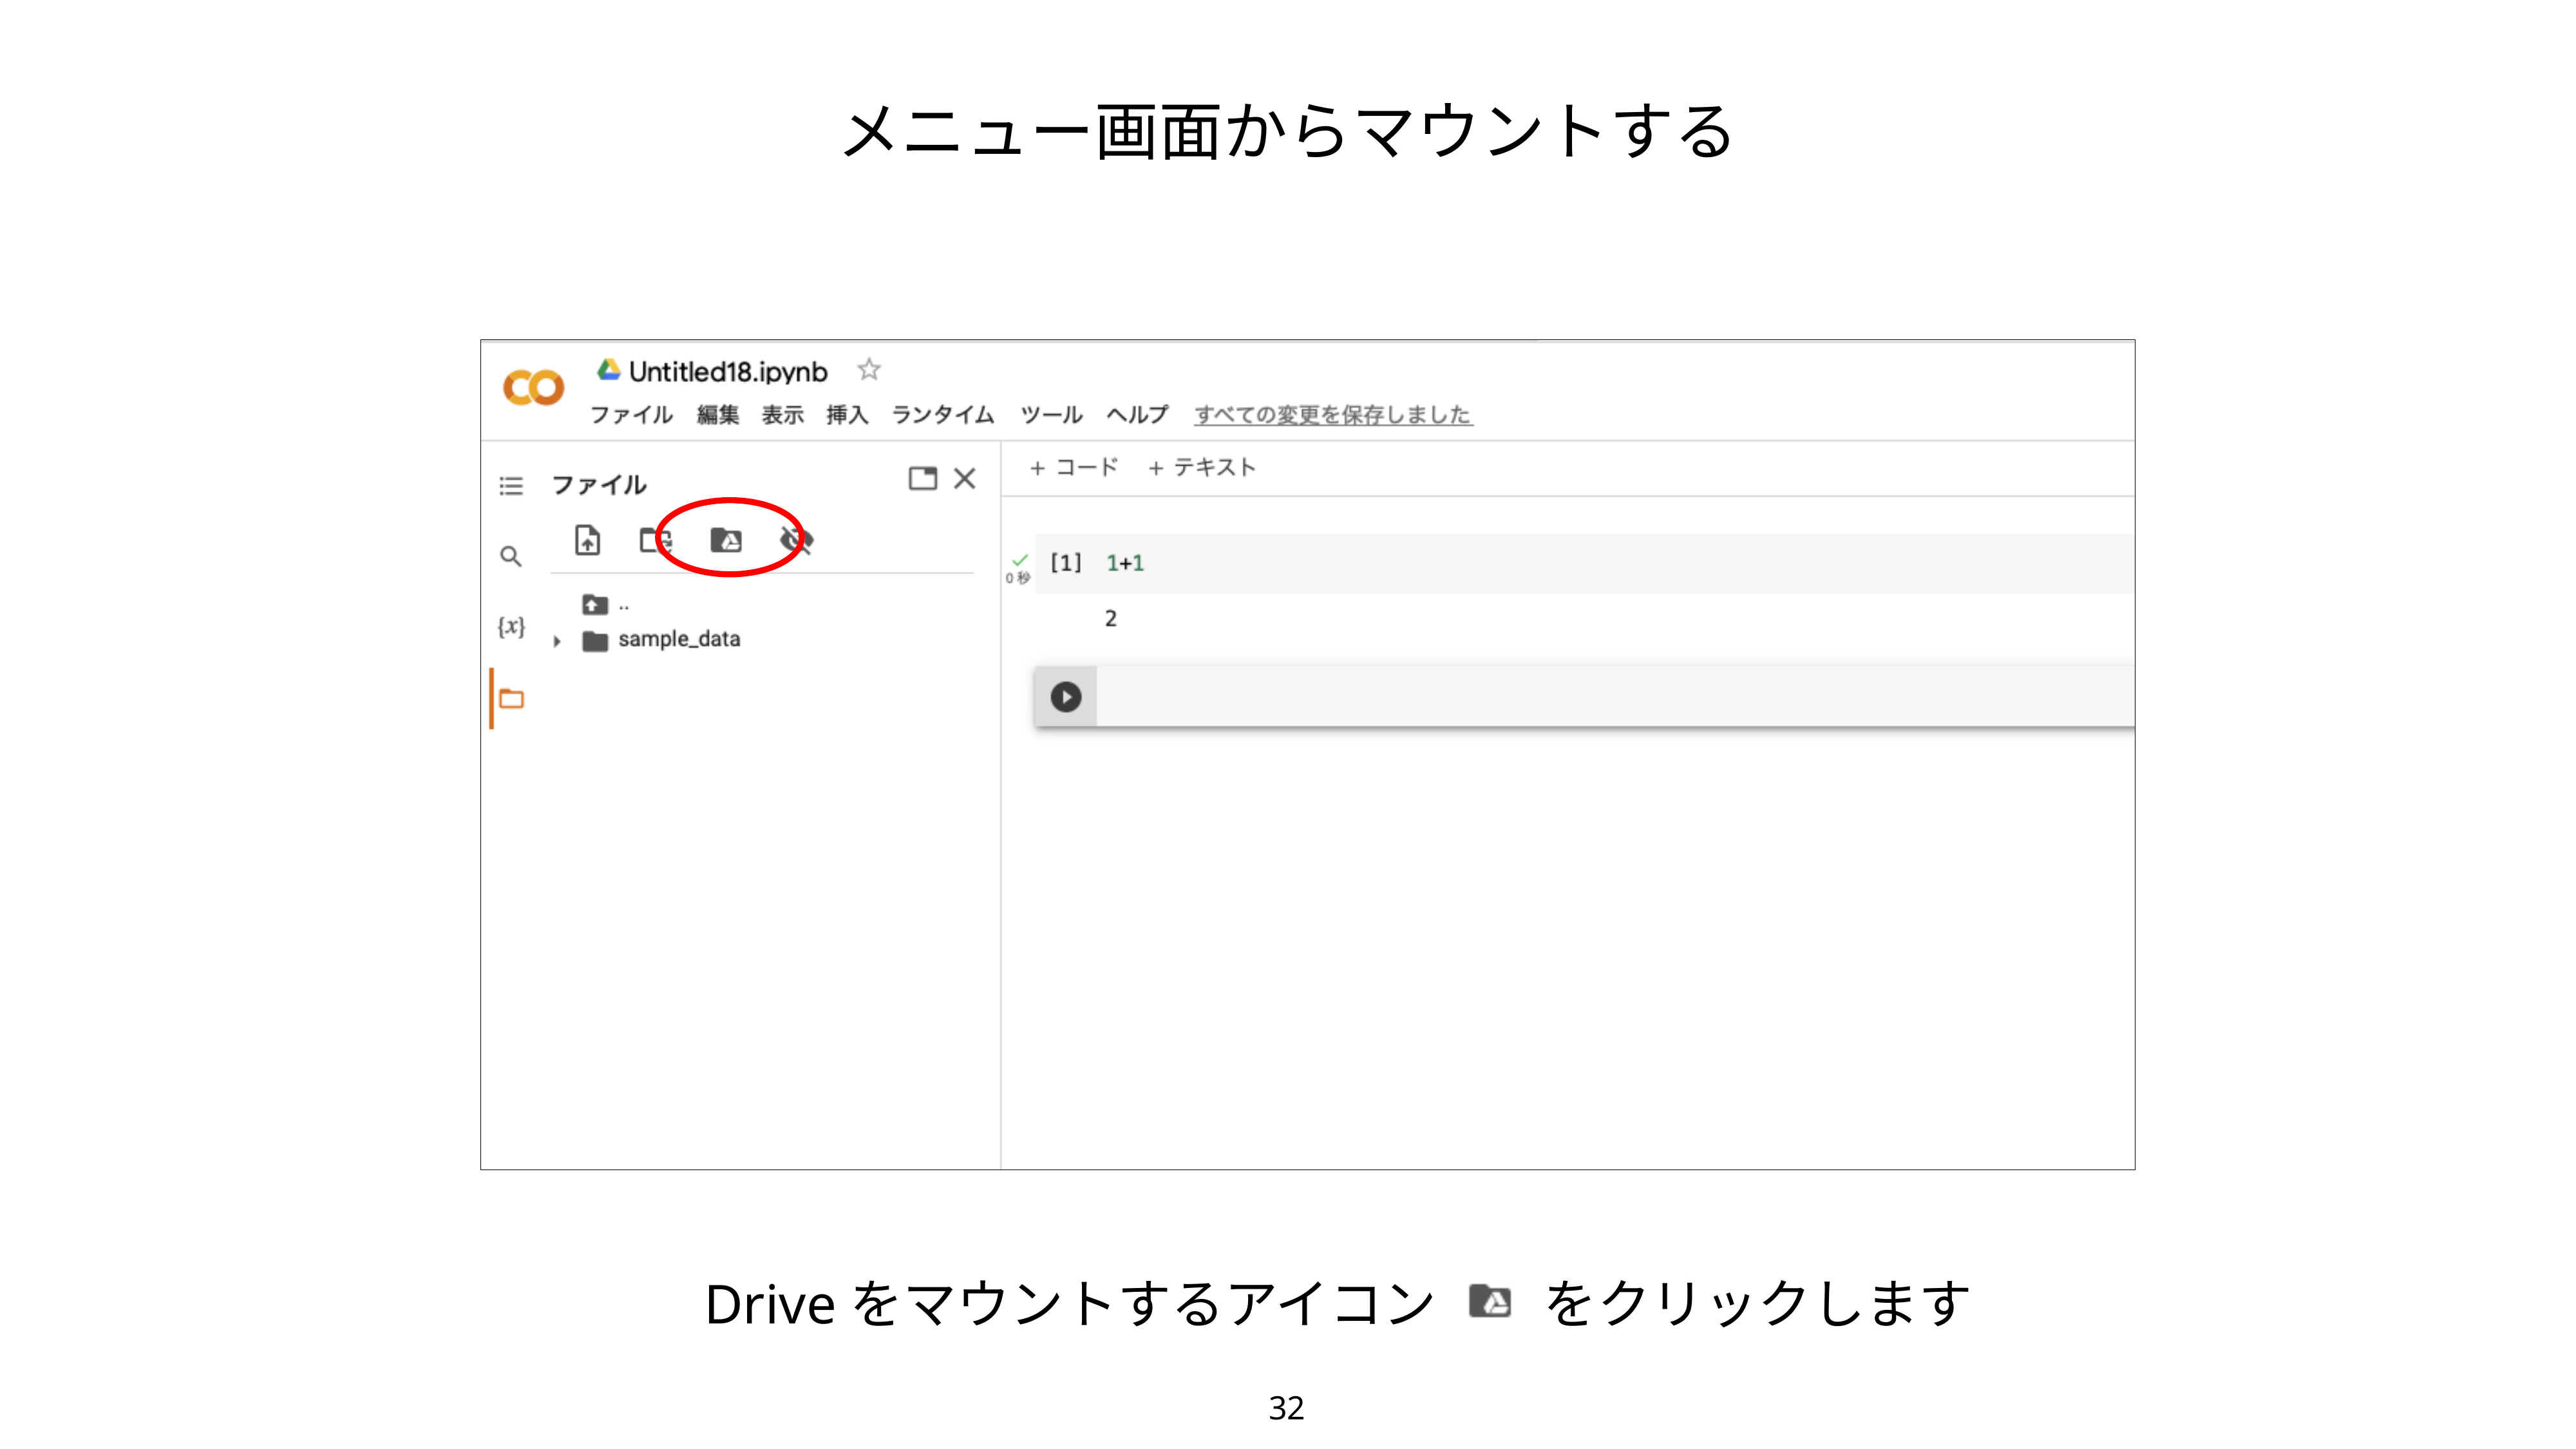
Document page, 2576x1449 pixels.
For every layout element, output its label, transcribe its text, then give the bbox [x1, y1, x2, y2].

text_box Driveをマウントするアイコン をクリックします [658, 1264, 2019, 1340]
text_box メニュー画面からマウントする [831, 85, 1745, 173]
slide_number 32 [1263, 1381, 1312, 1431]
picture [480, 339, 2136, 1171]
picture [1454, 1264, 1530, 1334]
